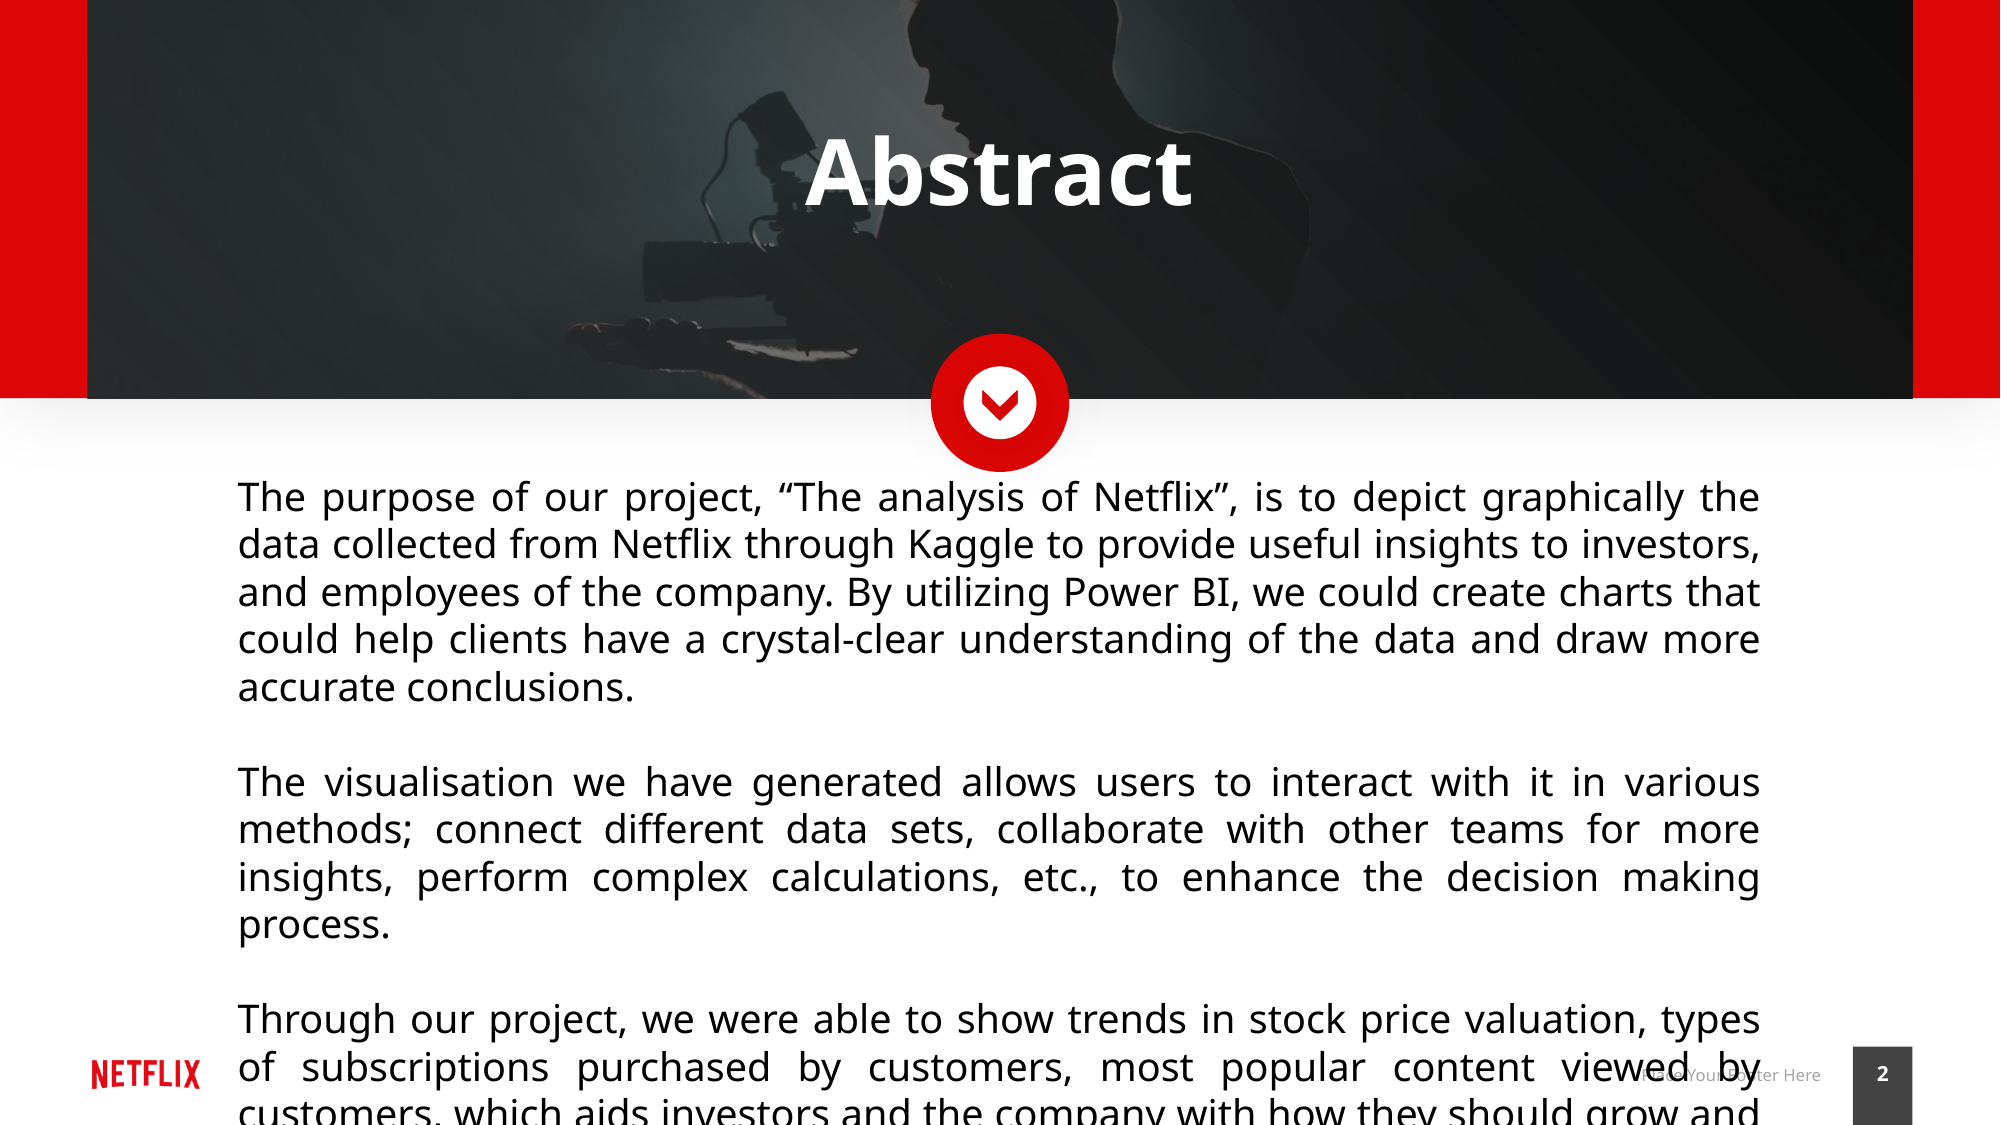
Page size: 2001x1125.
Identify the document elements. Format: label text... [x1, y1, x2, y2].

text_box [931, 410, 1069, 472]
picture [87, 0, 1913, 399]
text_box [964, 410, 1036, 440]
text_box [1915, 0, 2000, 399]
text_box [0, 0, 85, 399]
text_box The purpose of our project, “The analysis of Netflix”, is to depict graphically the data collected from Netflix through Kaggle to provide useful insights to investors, and employees of the company. By utilizing Power BI, we could create charts that could help clients have a crystal-clear understanding of the data and draw more accurate conclusions. The visualisation we have generated allows users to interact with it in various methods; connect different data sets, collaborate with other teams for more insights, perform complex calculations, etc., to enhance the decision making process. Through our project, we were able to show trends in stock price valuation, types of subscriptions purchased by customers, most popular content viewed by customers, which aids investors and the company with how they should grow and take the company forward. [237, 471, 1763, 1125]
picture [92, 1060, 200, 1089]
